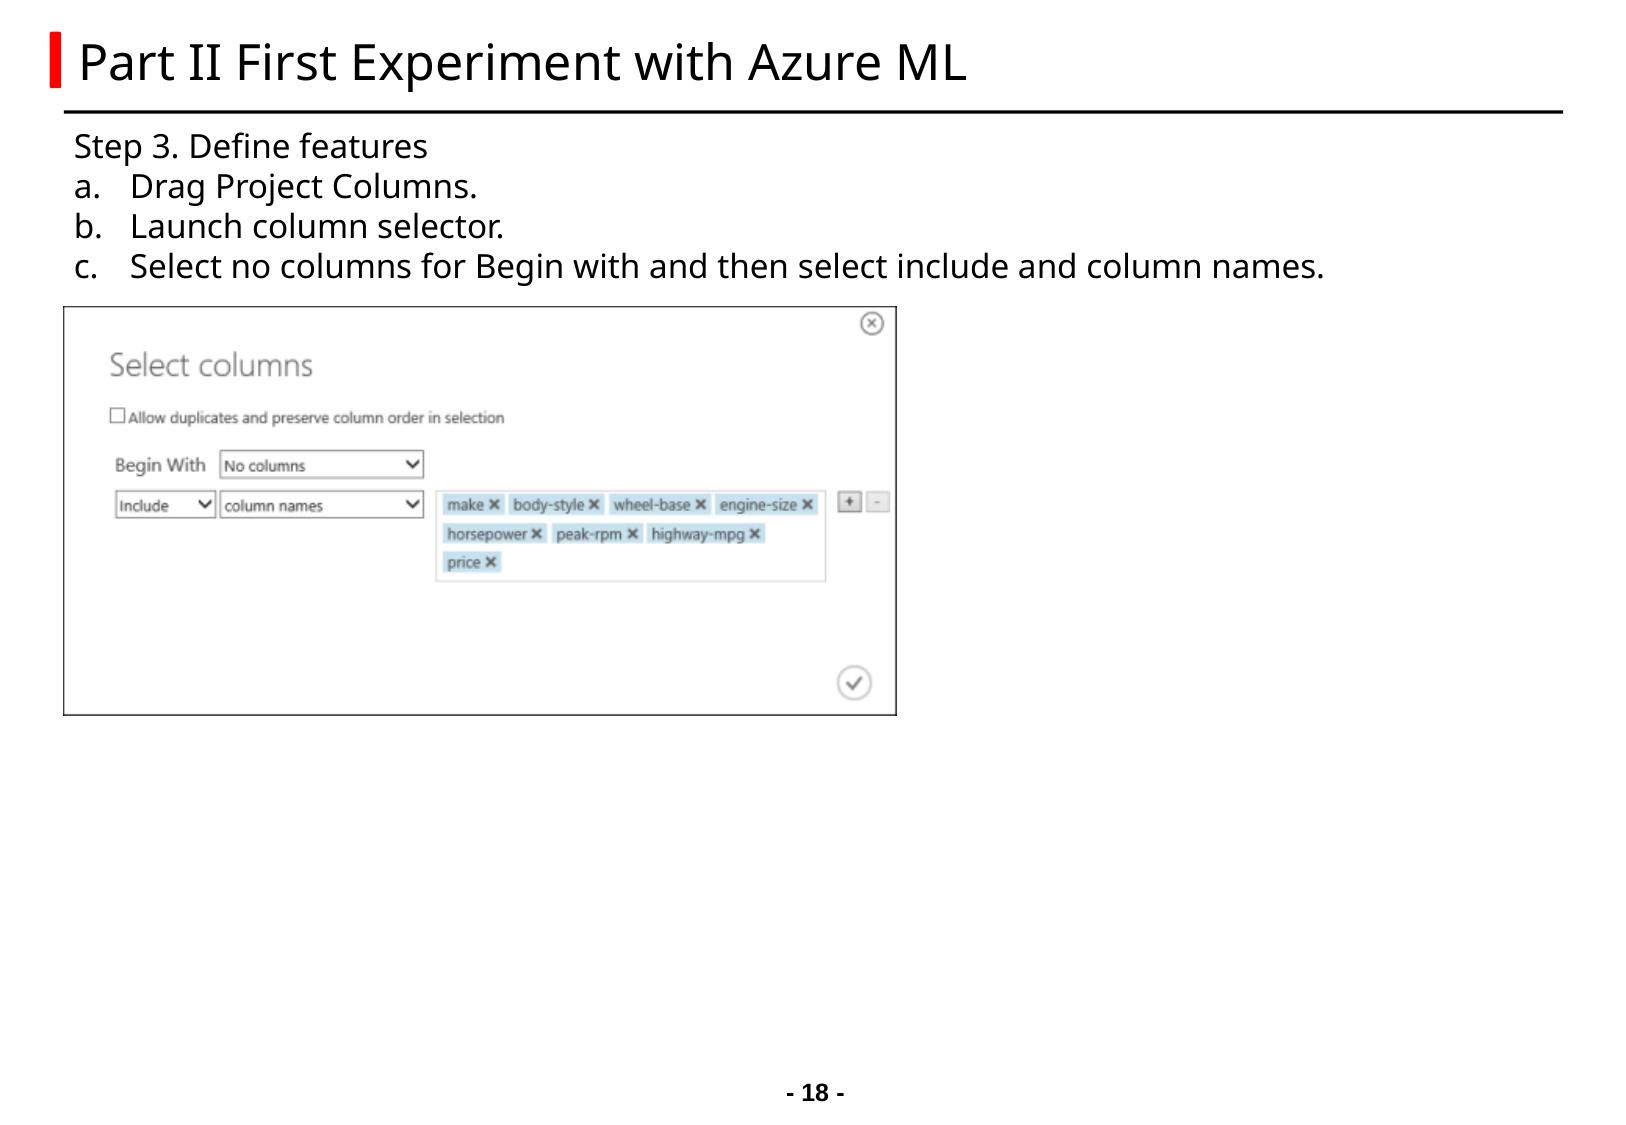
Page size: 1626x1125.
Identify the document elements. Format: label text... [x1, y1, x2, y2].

slide_number - 17 - [577, 1078, 1054, 1105]
title Part II First Experiment with Azure ML [63, 12, 1310, 98]
text_box Step 3. Define features Drag Project Columns. Launch column selector. Select no columns for Begin with and then select include and column names. [59, 118, 1589, 293]
picture [63, 306, 897, 716]
